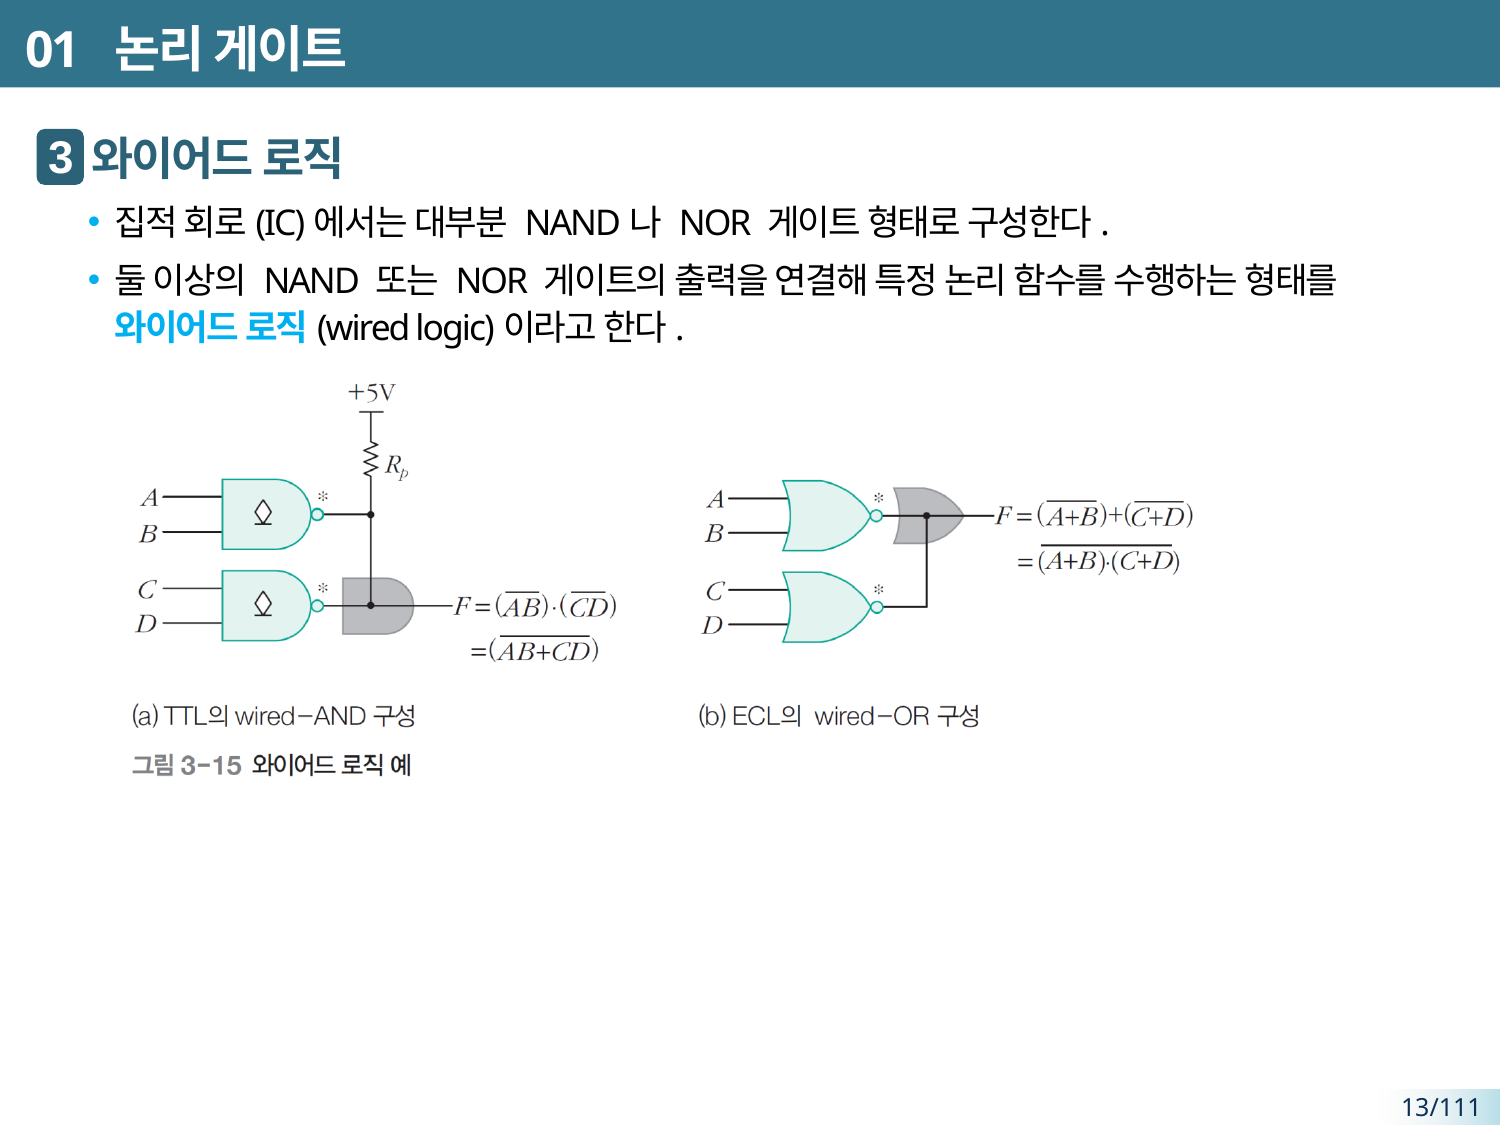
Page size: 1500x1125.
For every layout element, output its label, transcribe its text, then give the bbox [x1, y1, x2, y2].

title 01 논리 게이트 [10, 8, 1288, 87]
picture [123, 378, 1200, 783]
list 와이어드 로직 집적 회로(IC)에서는 대부분 NAND나 NOR 게이트 형태로 구성한다. 둘 이상의 NAND 또는 NOR 게이트의 출력을 연결해 특정 논리 함수를 수행하는 형태를 와이어드 로직(wired logic)이라고 한다. [10, 116, 1481, 1047]
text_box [32, 119, 90, 191]
